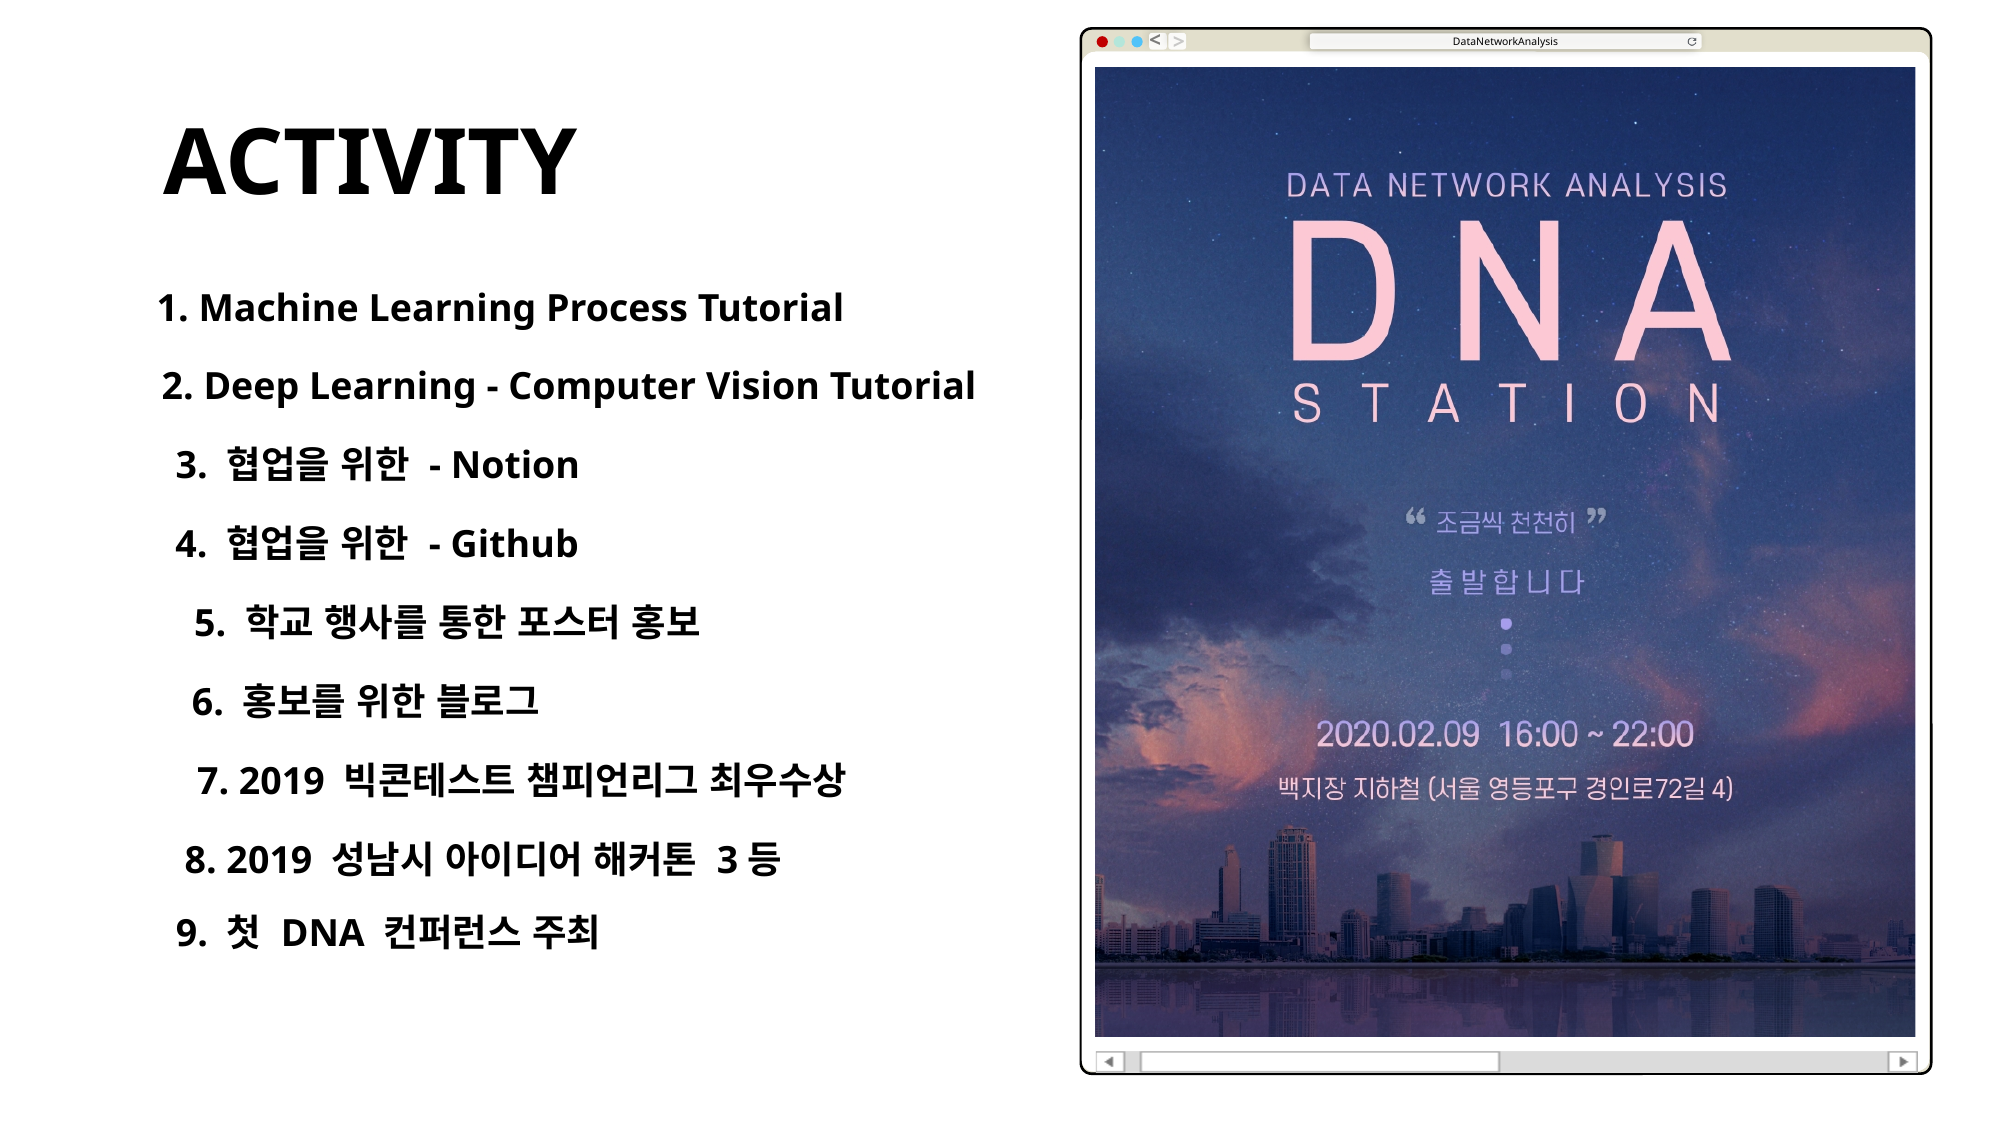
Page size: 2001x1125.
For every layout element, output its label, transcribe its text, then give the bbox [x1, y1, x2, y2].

text_box 2. Deep Learning - Computer Vision Tutorial [146, 355, 993, 415]
picture [1095, 1051, 1919, 1073]
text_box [1082, 54, 1927, 1072]
text_box 4. 협업을 위한 - Github [160, 513, 594, 573]
text_box < [1134, 18, 1170, 51]
text_box ACTIVITY [149, 95, 594, 221]
text_box 9. 첫 DNA 컨퍼런스 주최 [161, 901, 617, 962]
text_box 3. 협업을 위한 - Notion [160, 434, 606, 494]
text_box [1084, 51, 1929, 1070]
text_box [1084, 1071, 1930, 1075]
text_box 5. 학교 행사를 통한 포스터 홍보 [179, 592, 717, 652]
text_box 7. 2019 빅콘테스트 챔피언리그 최우수상 [182, 749, 863, 810]
text_box DataNetworkAnalysis [1308, 32, 1703, 51]
text_box [1200, 27, 1309, 51]
text_box 6. 홍보를 위한 블로그 [177, 670, 555, 731]
text_box [1698, 27, 1933, 1070]
text_box 8. 2019 성남시 아이디어 해커톤 3등 [169, 828, 797, 889]
picture [1684, 34, 1700, 48]
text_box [1096, 36, 1143, 48]
text_box < [1164, 23, 1200, 51]
text_box [1079, 27, 1134, 1069]
text_box 1. Machine Learning Process Tutorial [141, 276, 860, 337]
